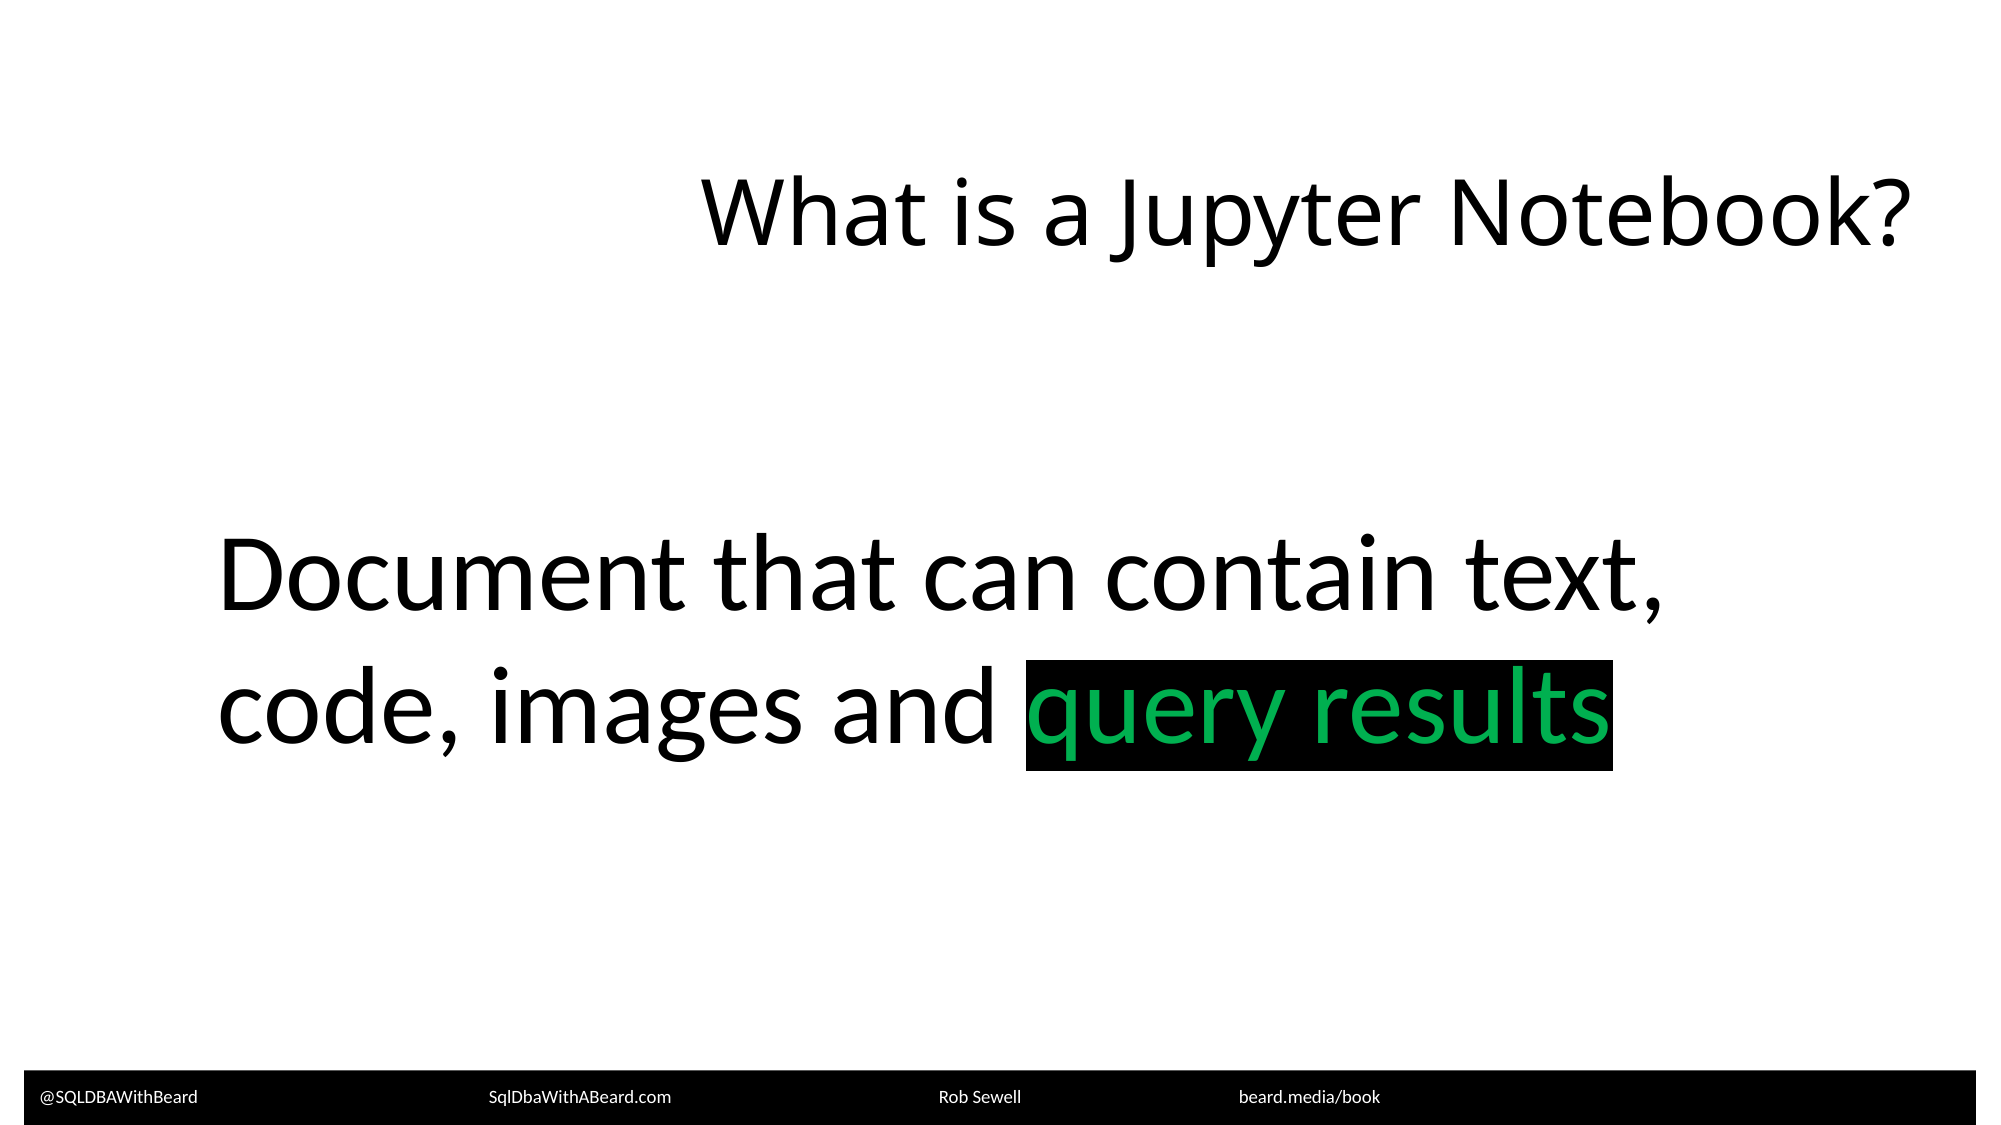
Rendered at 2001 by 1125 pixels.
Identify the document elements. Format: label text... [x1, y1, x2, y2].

text_box @SQLDBAWithBeard SqlDbaWithABeard.com Rob Sewell beard.media/book [24, 1070, 1976, 1125]
text_box Document that can contain text, code, images and query results [203, 492, 1852, 774]
title What is a Jupyter Notebook? [685, 148, 2000, 283]
